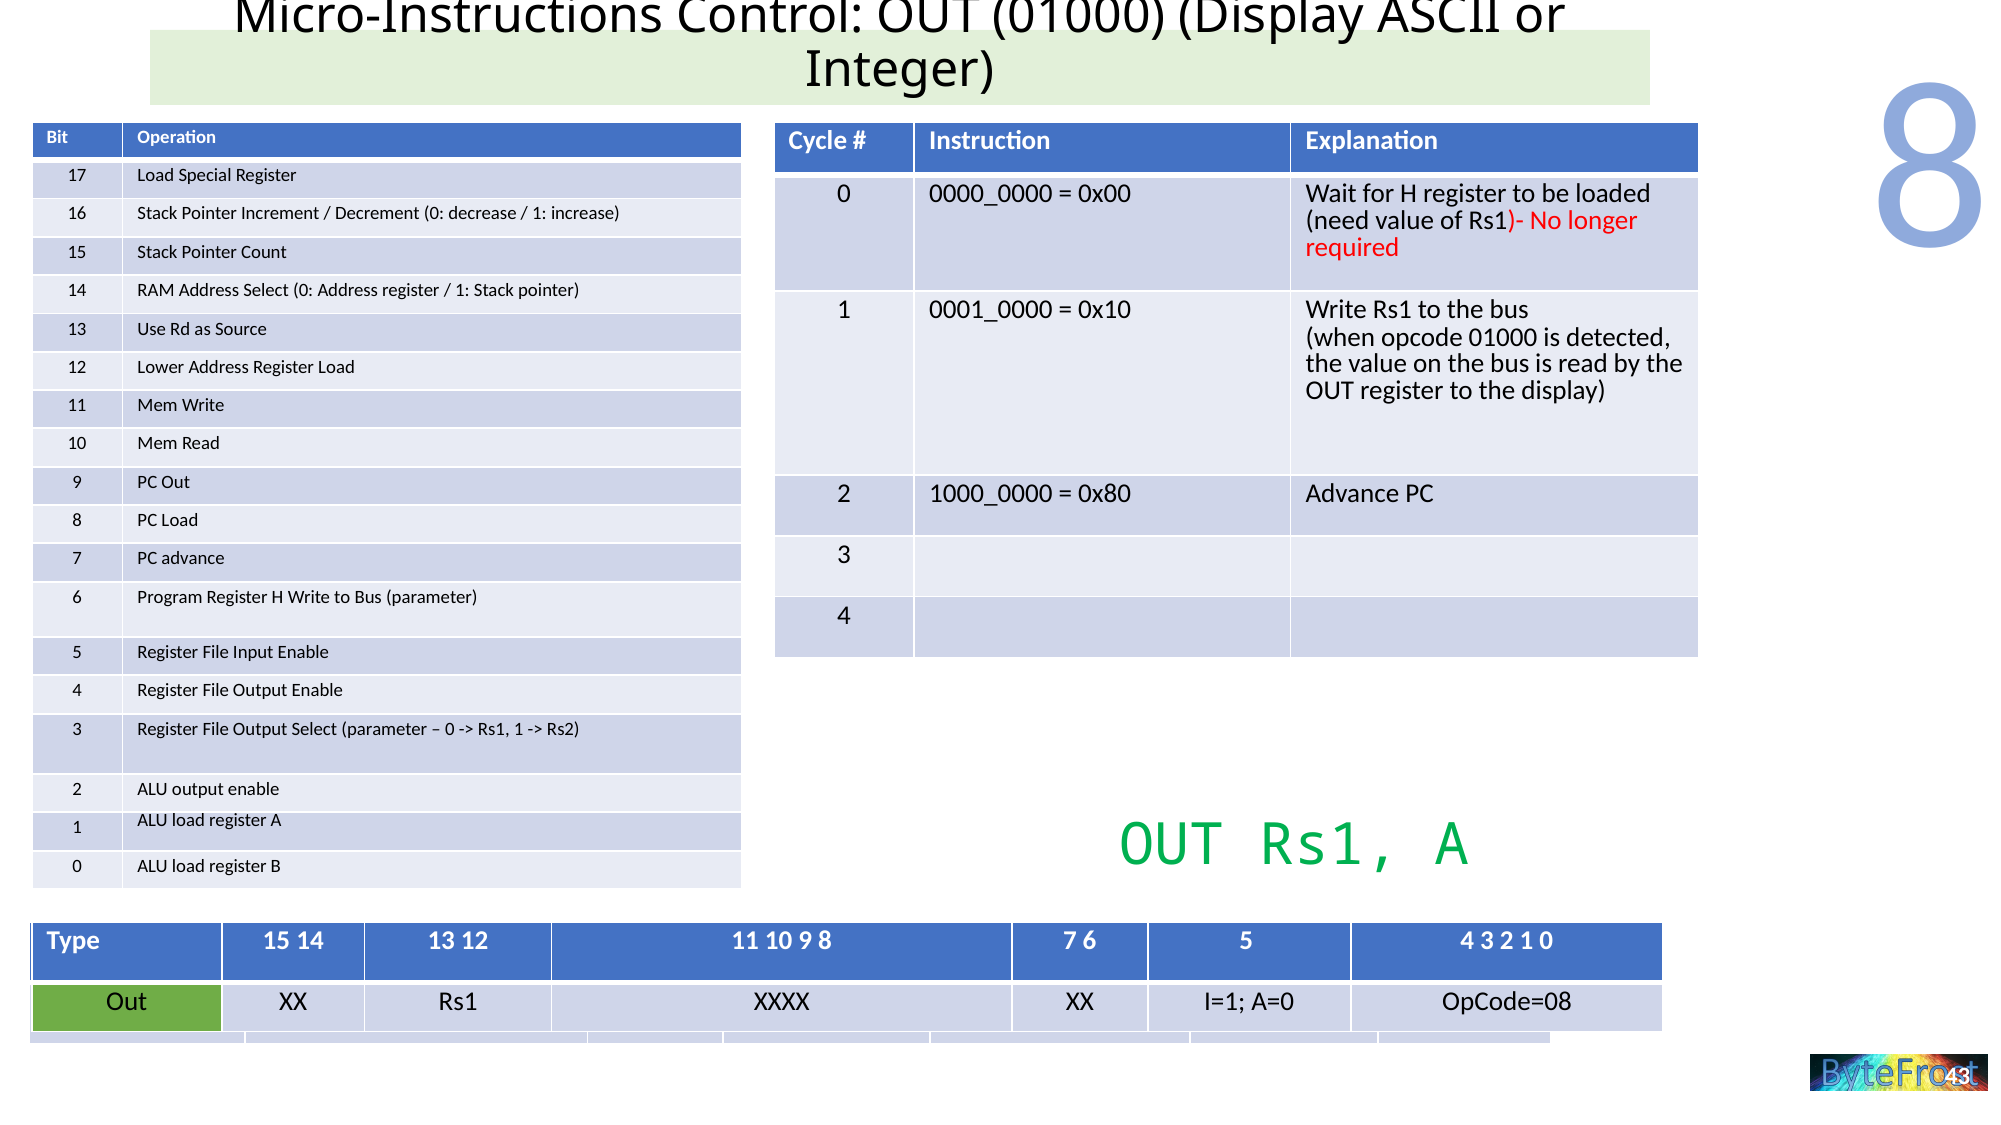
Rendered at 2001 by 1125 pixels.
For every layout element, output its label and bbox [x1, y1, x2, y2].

table_cell [1352, 985, 1662, 1031]
table_cell [588, 1032, 722, 1043]
table_cell [775, 292, 913, 474]
text_box [1069, 799, 1485, 884]
table_cell [123, 163, 741, 198]
table_cell [33, 852, 122, 888]
table_cell [775, 476, 913, 535]
table_cell [123, 276, 741, 313]
table_cell [123, 506, 741, 542]
table_cell [33, 276, 122, 313]
table_cell [33, 429, 122, 466]
table_cell [33, 813, 122, 850]
table_cell [123, 353, 741, 389]
table_cell [724, 1032, 929, 1043]
table_header [223, 923, 364, 980]
table_header [915, 123, 1290, 172]
table_cell [123, 468, 741, 504]
title [150, 29, 1650, 105]
text_box [1535, 1044, 1986, 1105]
table_cell [1379, 1032, 1550, 1043]
table_cell [33, 238, 122, 274]
table_header [1291, 123, 1698, 172]
text_box [1855, 0, 2000, 303]
table_cell [775, 597, 913, 657]
table_cell [123, 715, 741, 773]
table_cell [365, 985, 551, 1031]
table_cell [915, 597, 1290, 657]
table_header [123, 123, 741, 157]
table_cell [33, 163, 122, 198]
table_header [1149, 923, 1350, 980]
table_header [365, 923, 551, 980]
table_cell [123, 544, 741, 581]
table_cell [123, 676, 741, 713]
table_header [775, 123, 913, 172]
table_cell [123, 638, 741, 674]
table_cell [123, 199, 741, 236]
table_cell [123, 429, 741, 466]
table_cell [33, 391, 122, 427]
table_cell [1291, 476, 1698, 535]
table_cell [1291, 597, 1698, 657]
table_cell [123, 813, 741, 850]
table_cell [775, 178, 913, 290]
table_cell [915, 476, 1290, 535]
table_cell [33, 715, 122, 773]
table_cell [33, 544, 122, 581]
table_cell [33, 199, 122, 236]
table_cell [33, 353, 122, 389]
table_header [552, 923, 1011, 980]
table_cell [123, 314, 741, 351]
picture [1810, 1054, 1988, 1091]
table_cell [123, 775, 741, 811]
table_cell [33, 985, 221, 1031]
table_cell [775, 537, 913, 596]
table_cell [915, 537, 1290, 596]
table_cell [33, 468, 122, 504]
table_cell [223, 985, 364, 1031]
table_cell [123, 238, 741, 274]
table_cell [33, 583, 122, 636]
table_cell [123, 852, 741, 888]
table_cell [123, 583, 741, 636]
table_header [33, 123, 122, 157]
table_cell [915, 292, 1290, 474]
table_cell [1013, 985, 1147, 1031]
table_header [1013, 923, 1147, 980]
table_cell [33, 775, 122, 811]
table_cell [552, 985, 1011, 1031]
table_cell [33, 314, 122, 351]
table_cell [1191, 1032, 1377, 1043]
table_cell [931, 1032, 1189, 1043]
table_header [33, 923, 221, 980]
table_cell [33, 676, 122, 713]
table_cell [1291, 178, 1698, 290]
table_cell [30, 1032, 244, 1043]
table_cell [246, 1032, 587, 1043]
table_cell [915, 178, 1290, 290]
table_cell [33, 506, 122, 542]
table_cell [1291, 292, 1698, 474]
table_cell [33, 638, 122, 674]
table_cell [1149, 985, 1350, 1031]
table_cell [123, 391, 741, 427]
table_header [1352, 923, 1662, 980]
table_cell [1291, 537, 1698, 596]
